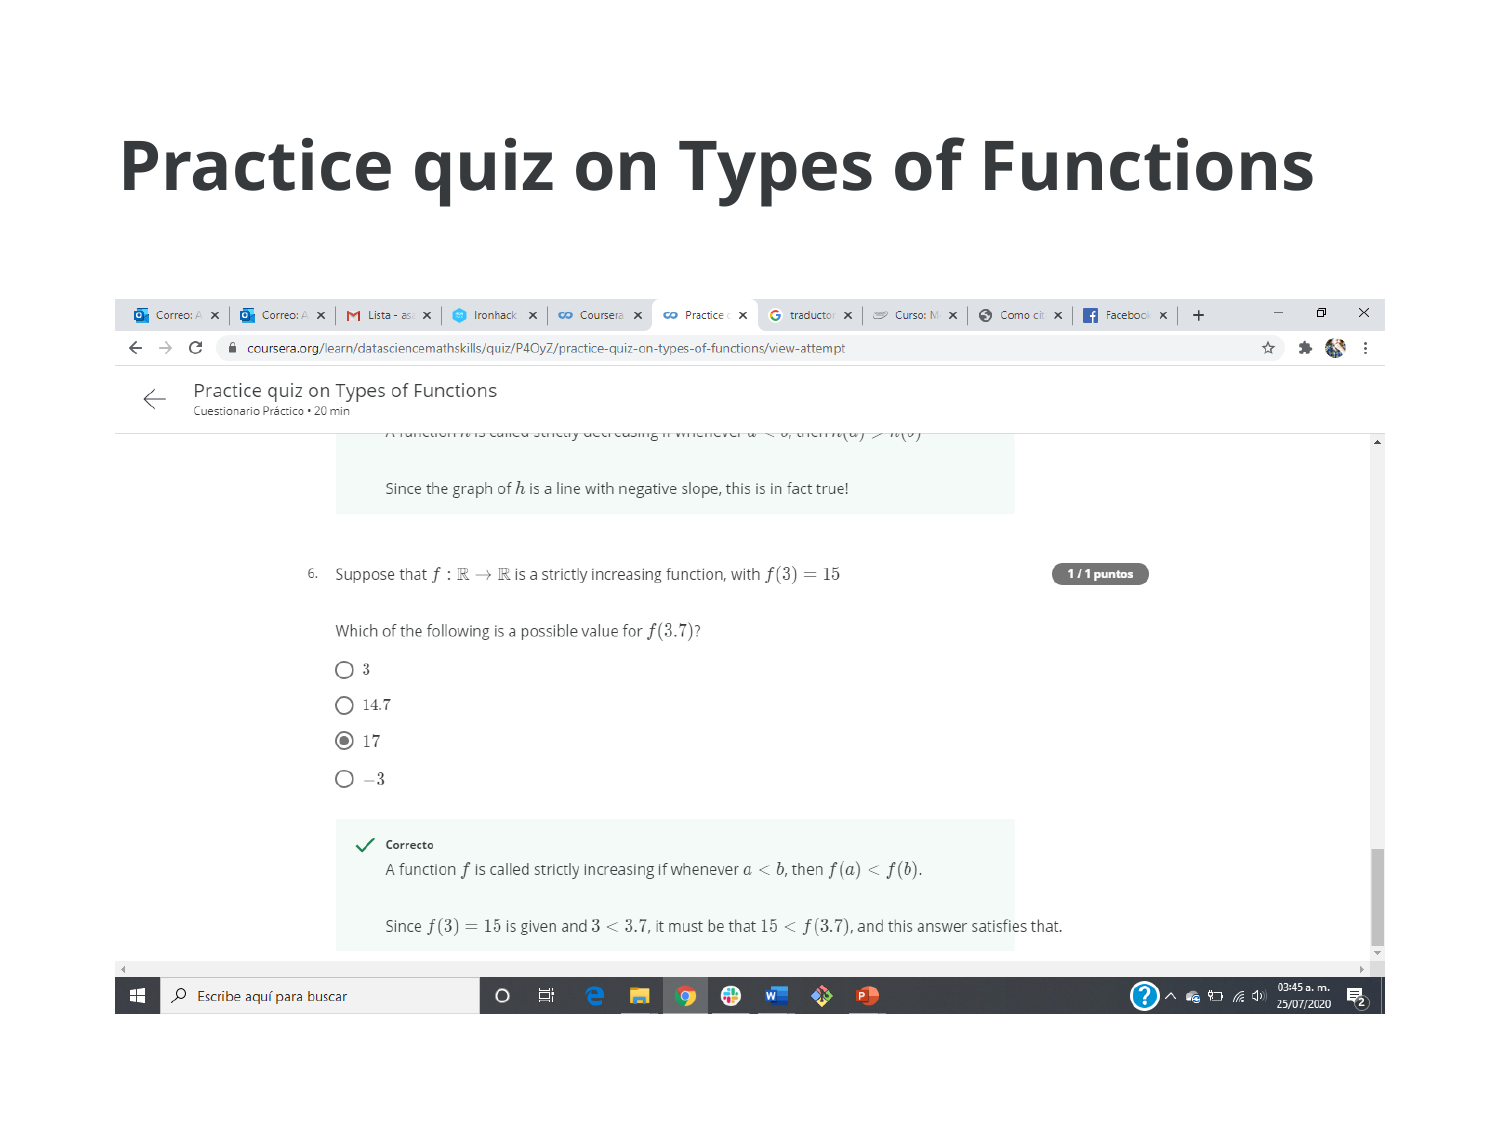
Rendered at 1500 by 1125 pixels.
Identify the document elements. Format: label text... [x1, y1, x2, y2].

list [115, 299, 1385, 1014]
title Practice quiz on Types of Functions [103, 59, 1397, 278]
